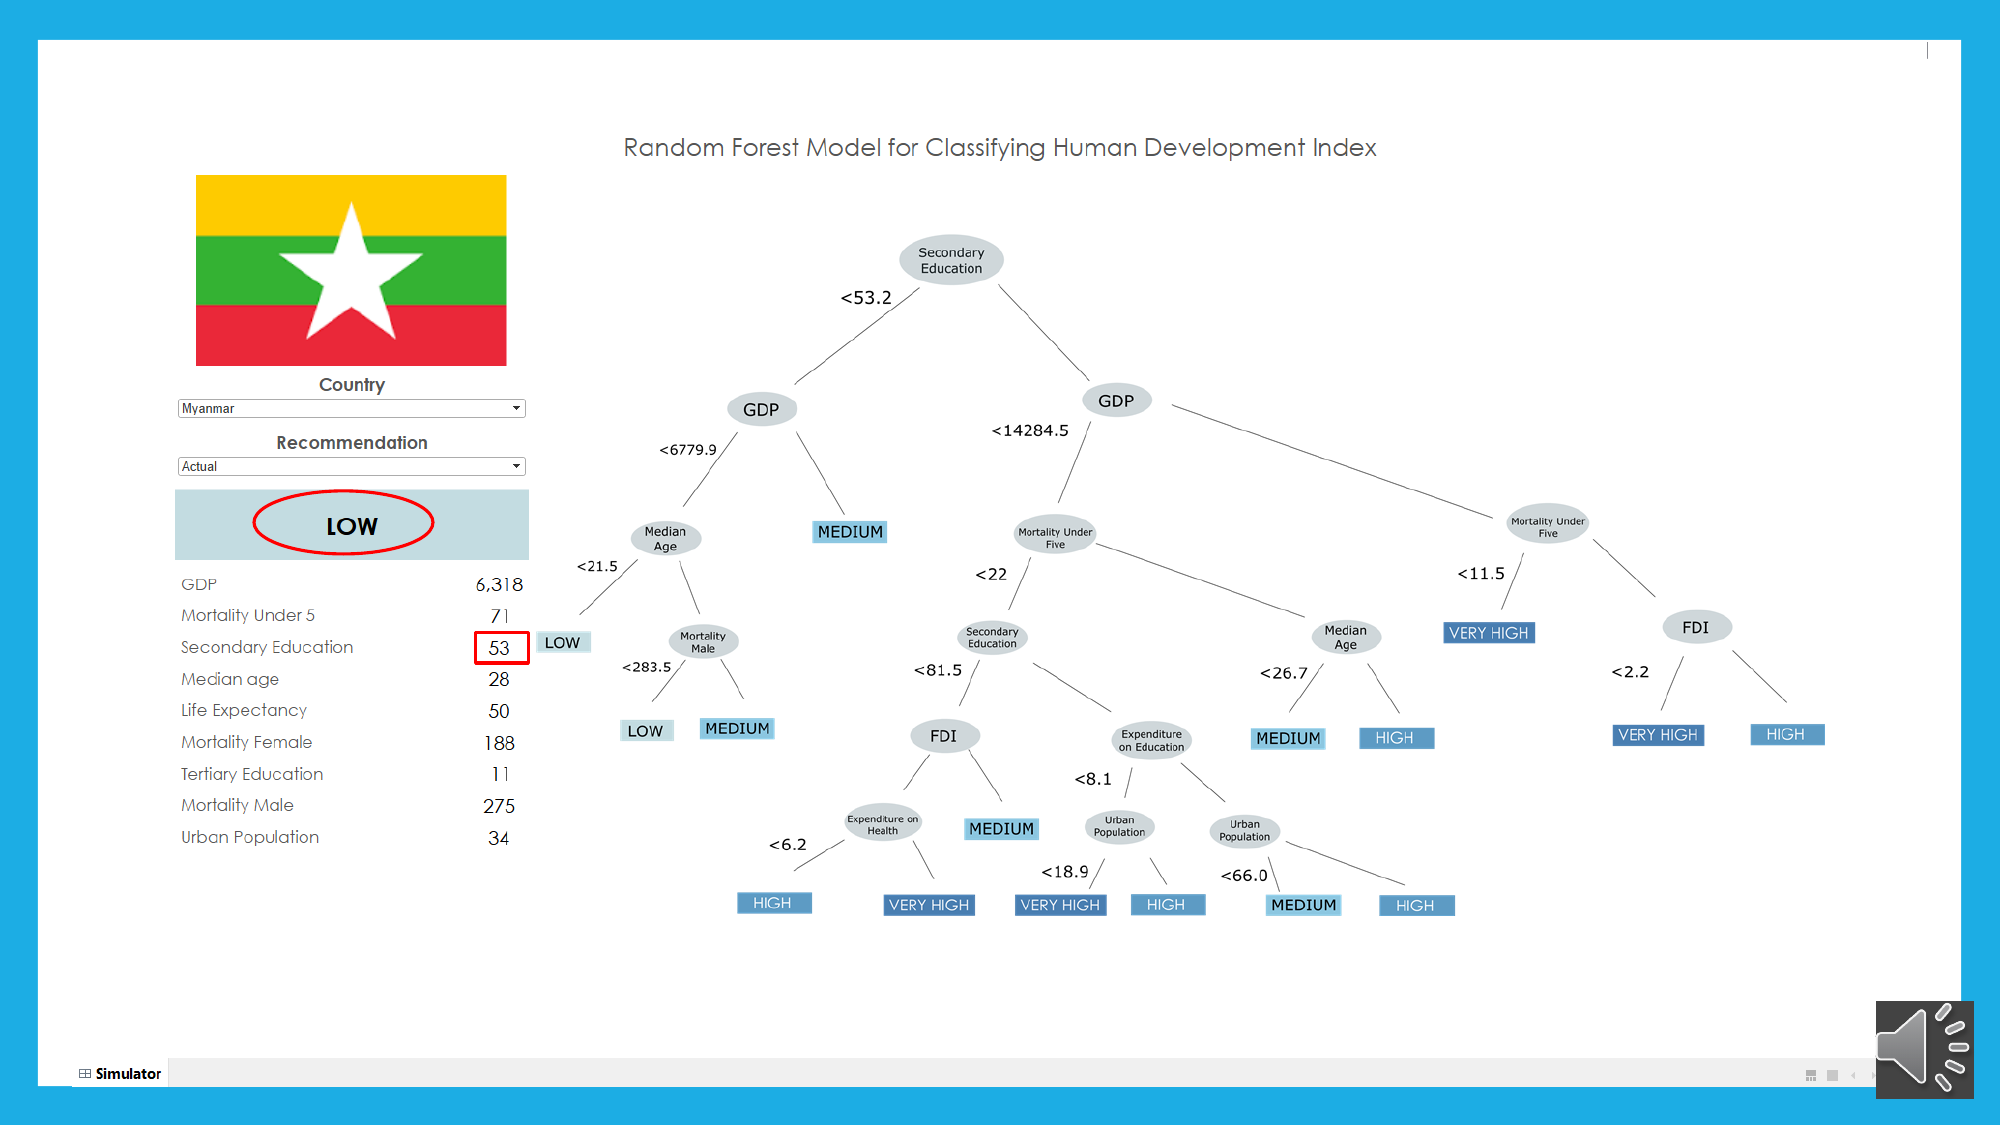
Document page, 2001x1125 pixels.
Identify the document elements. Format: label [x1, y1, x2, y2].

picture [72, 42, 1976, 1101]
